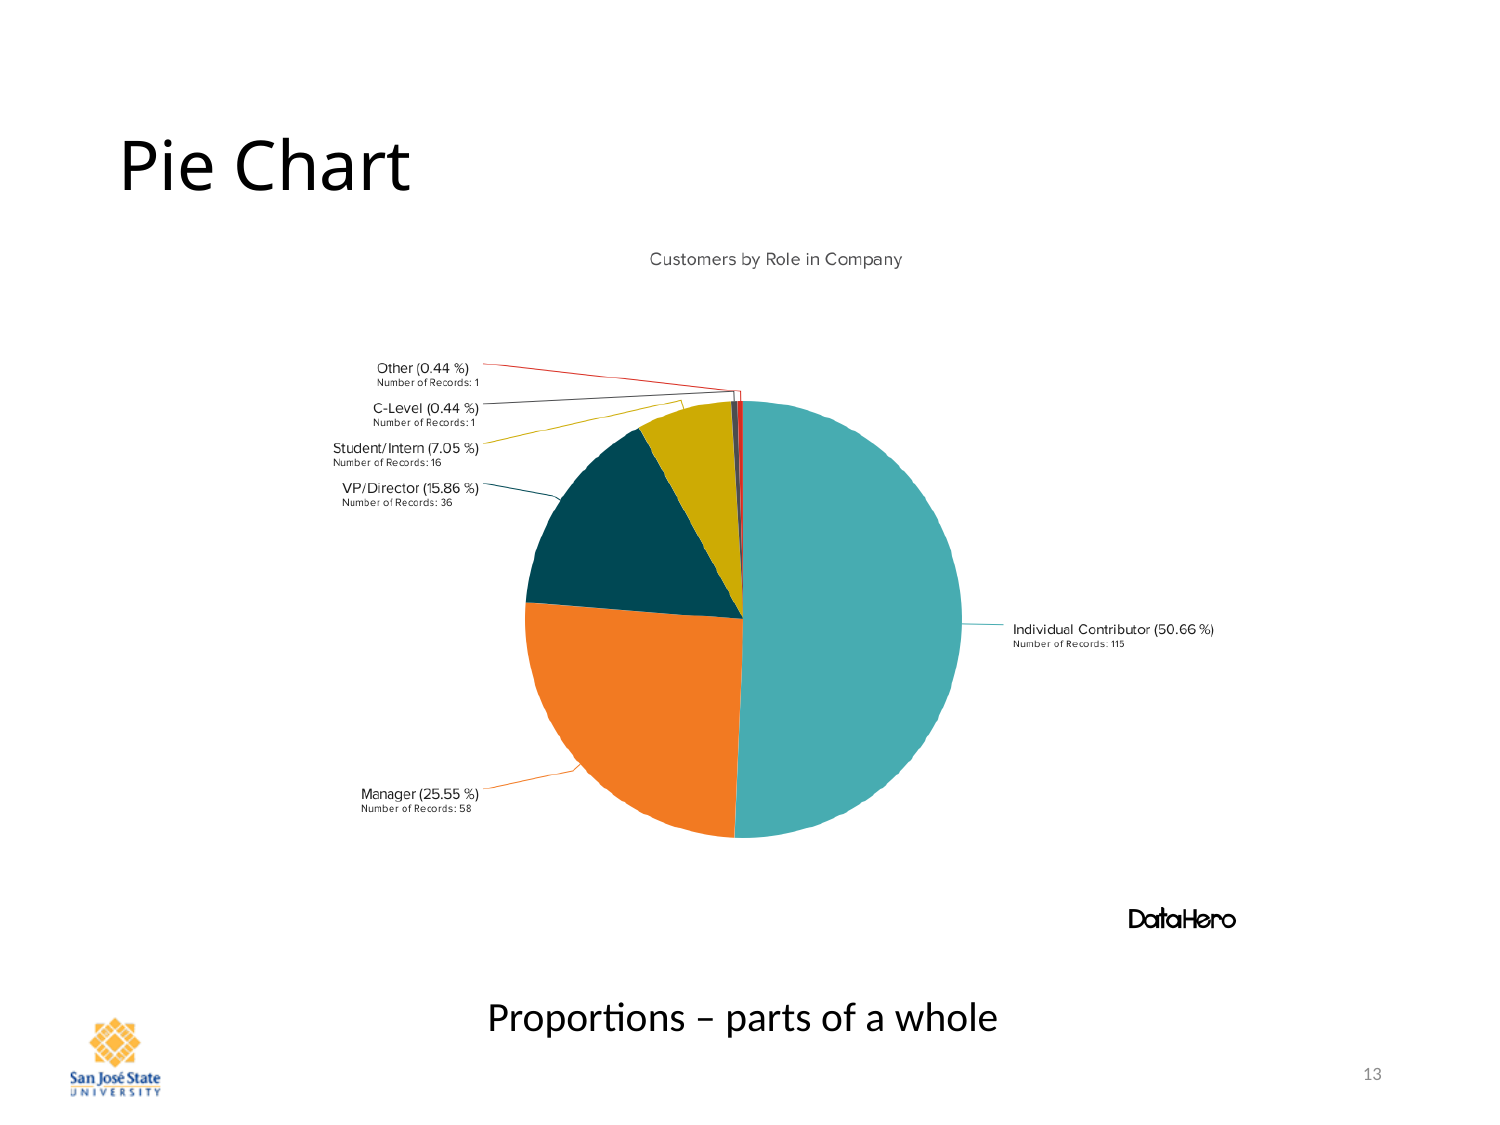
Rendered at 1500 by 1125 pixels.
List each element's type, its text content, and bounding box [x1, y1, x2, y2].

slide_number 13 [1059, 1042, 1397, 1103]
picture [60, 1012, 166, 1112]
picture [299, 232, 1251, 947]
title Pie Chart [103, 59, 1397, 278]
list Proportions – parts of a whole [135, 987, 1352, 1048]
